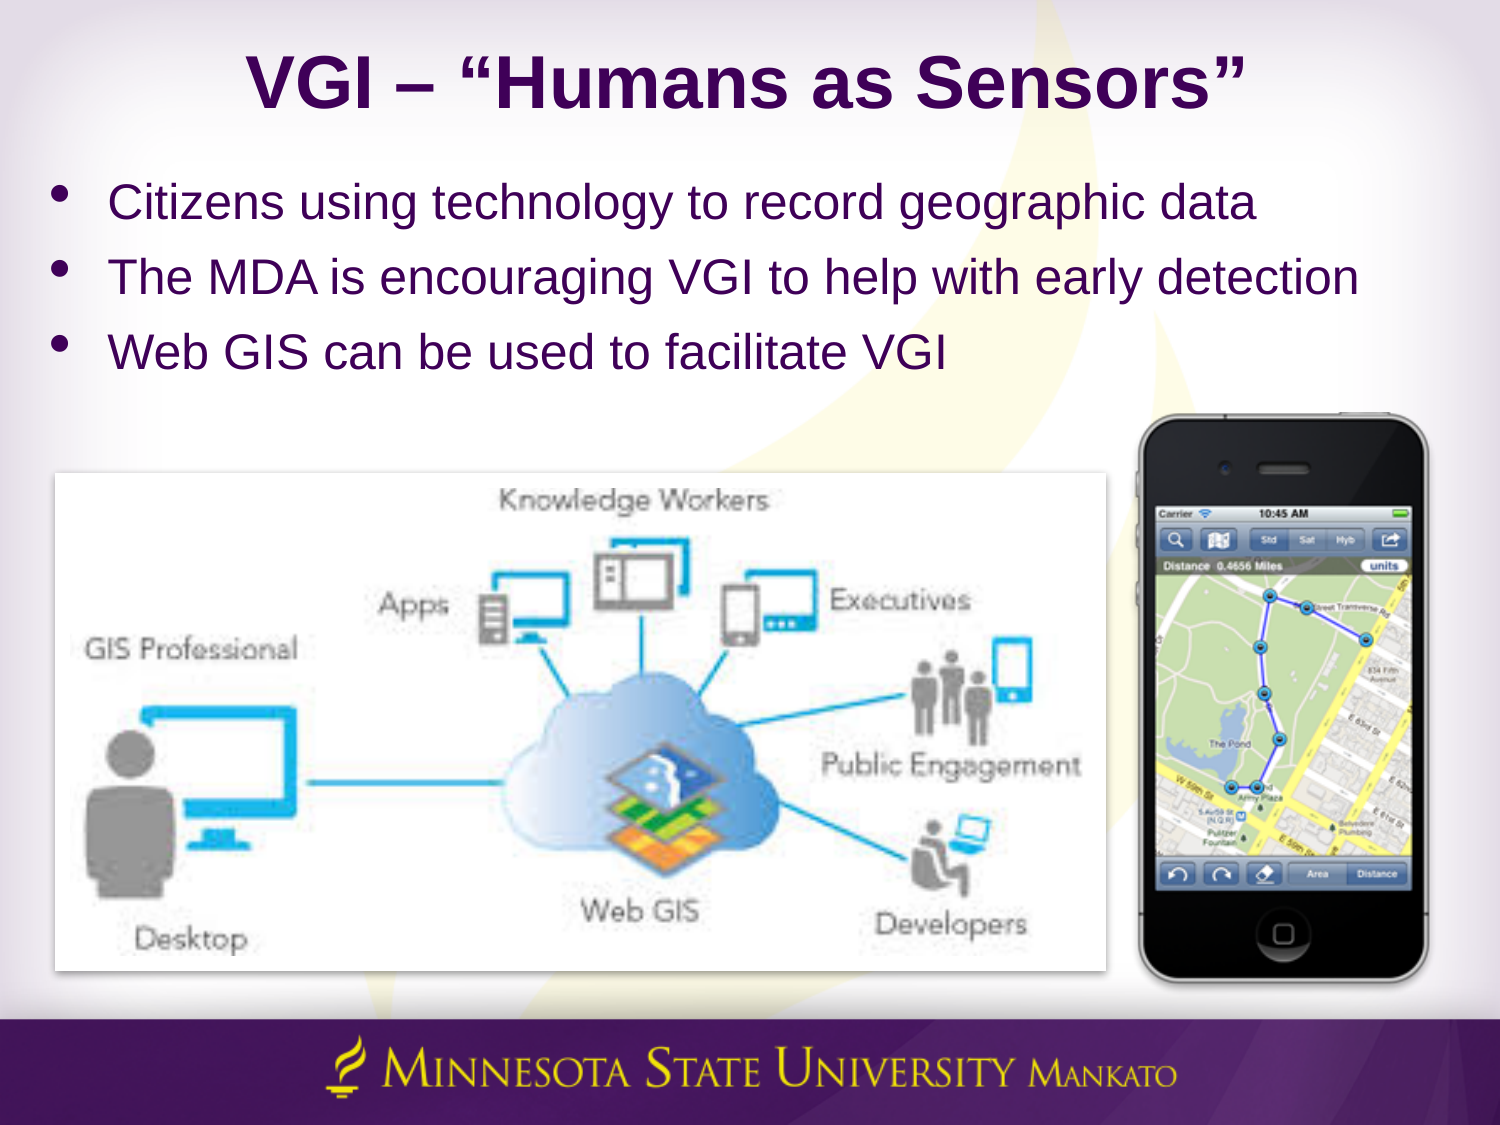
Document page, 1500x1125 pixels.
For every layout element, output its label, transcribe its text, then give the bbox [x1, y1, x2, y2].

title VGI – “Humans as Sensors” [100, 19, 1395, 138]
picture [0, 0, 1500, 1125]
list Citizens using technology to record geographic data The MDA is encouraging VGI to help with early detection Web GIS can be used to facilitate VGI [36, 162, 1474, 780]
